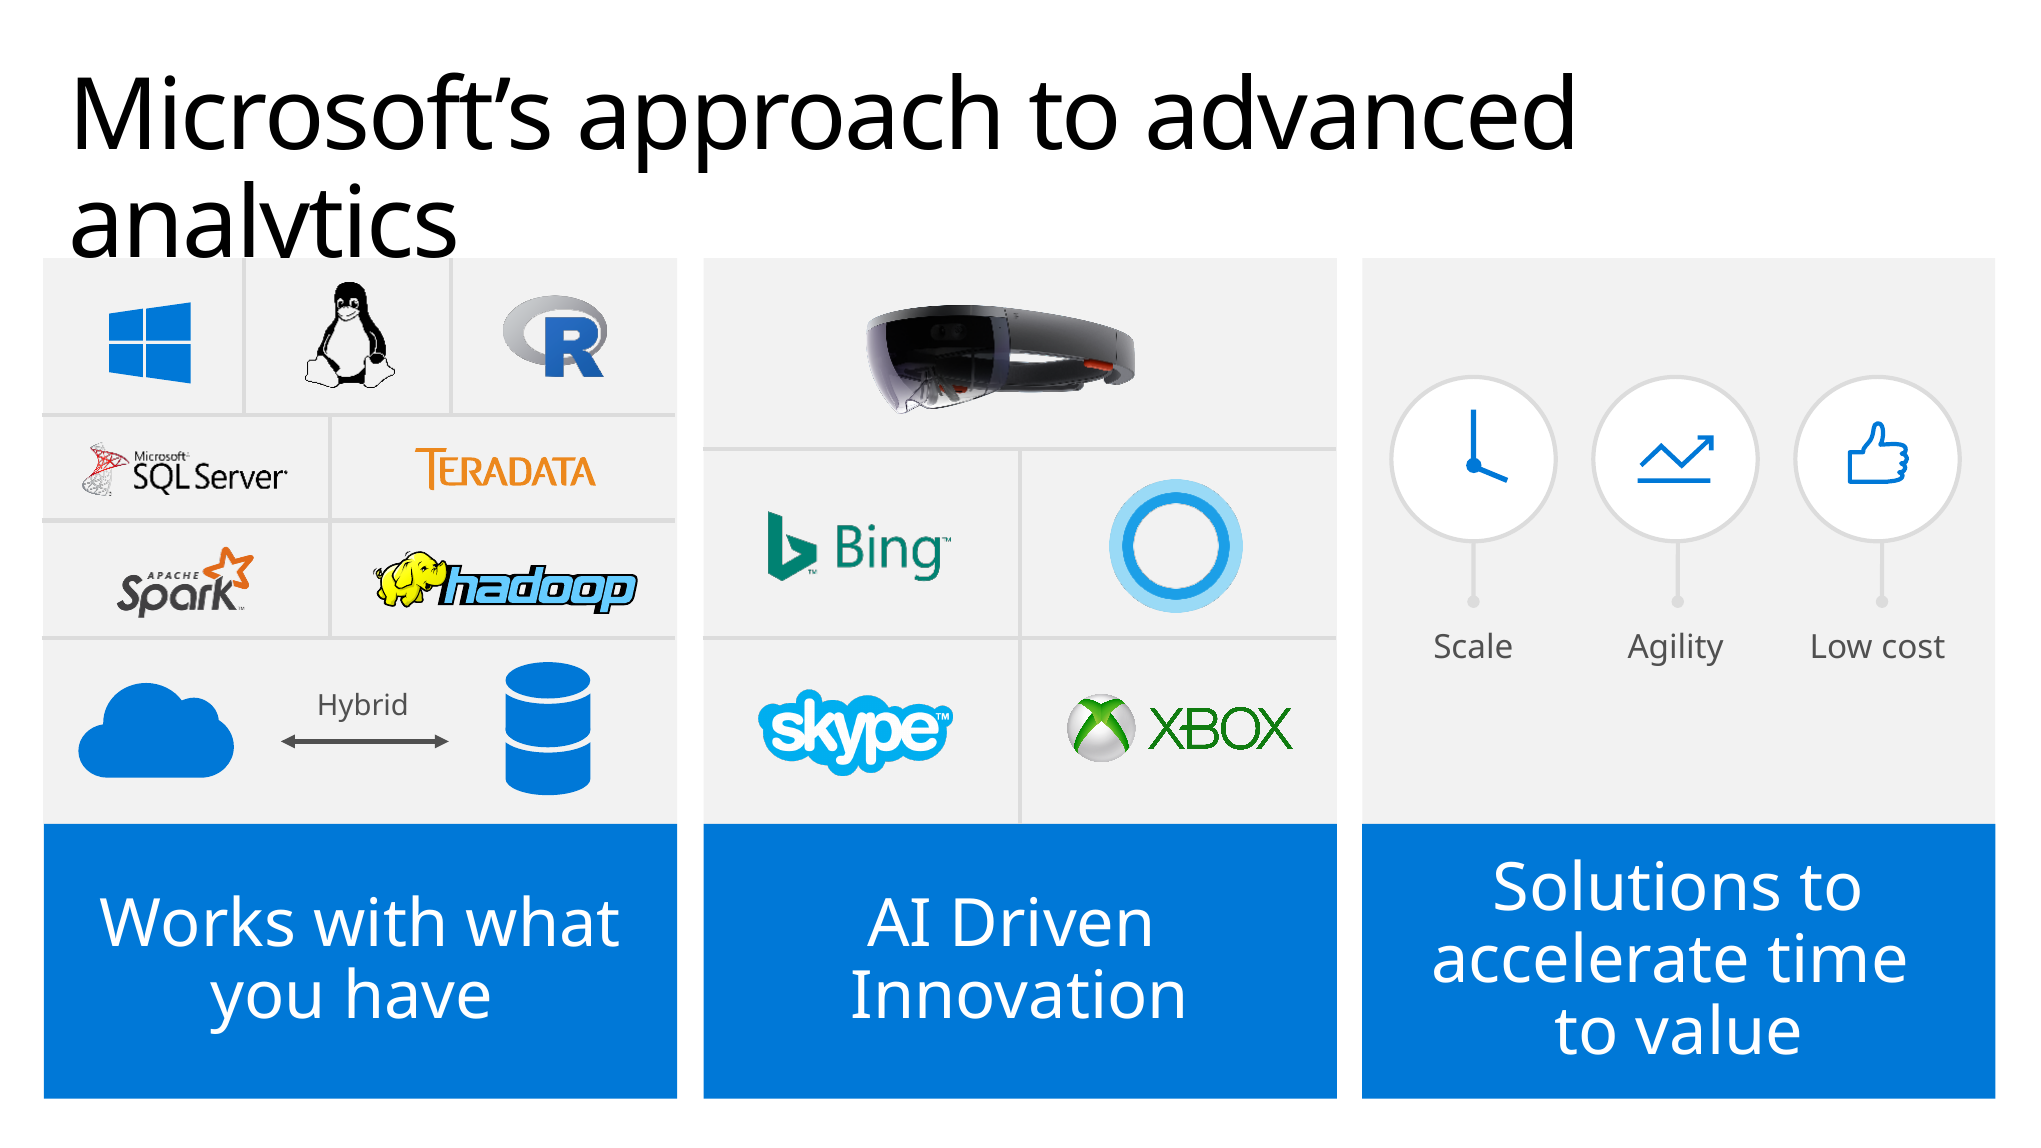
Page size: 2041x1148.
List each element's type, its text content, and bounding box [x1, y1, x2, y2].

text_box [702, 257, 1338, 1099]
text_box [41, 257, 678, 1099]
title Microsoft’s approach to advanced analytics [45, 48, 1996, 199]
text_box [1361, 257, 1996, 1099]
